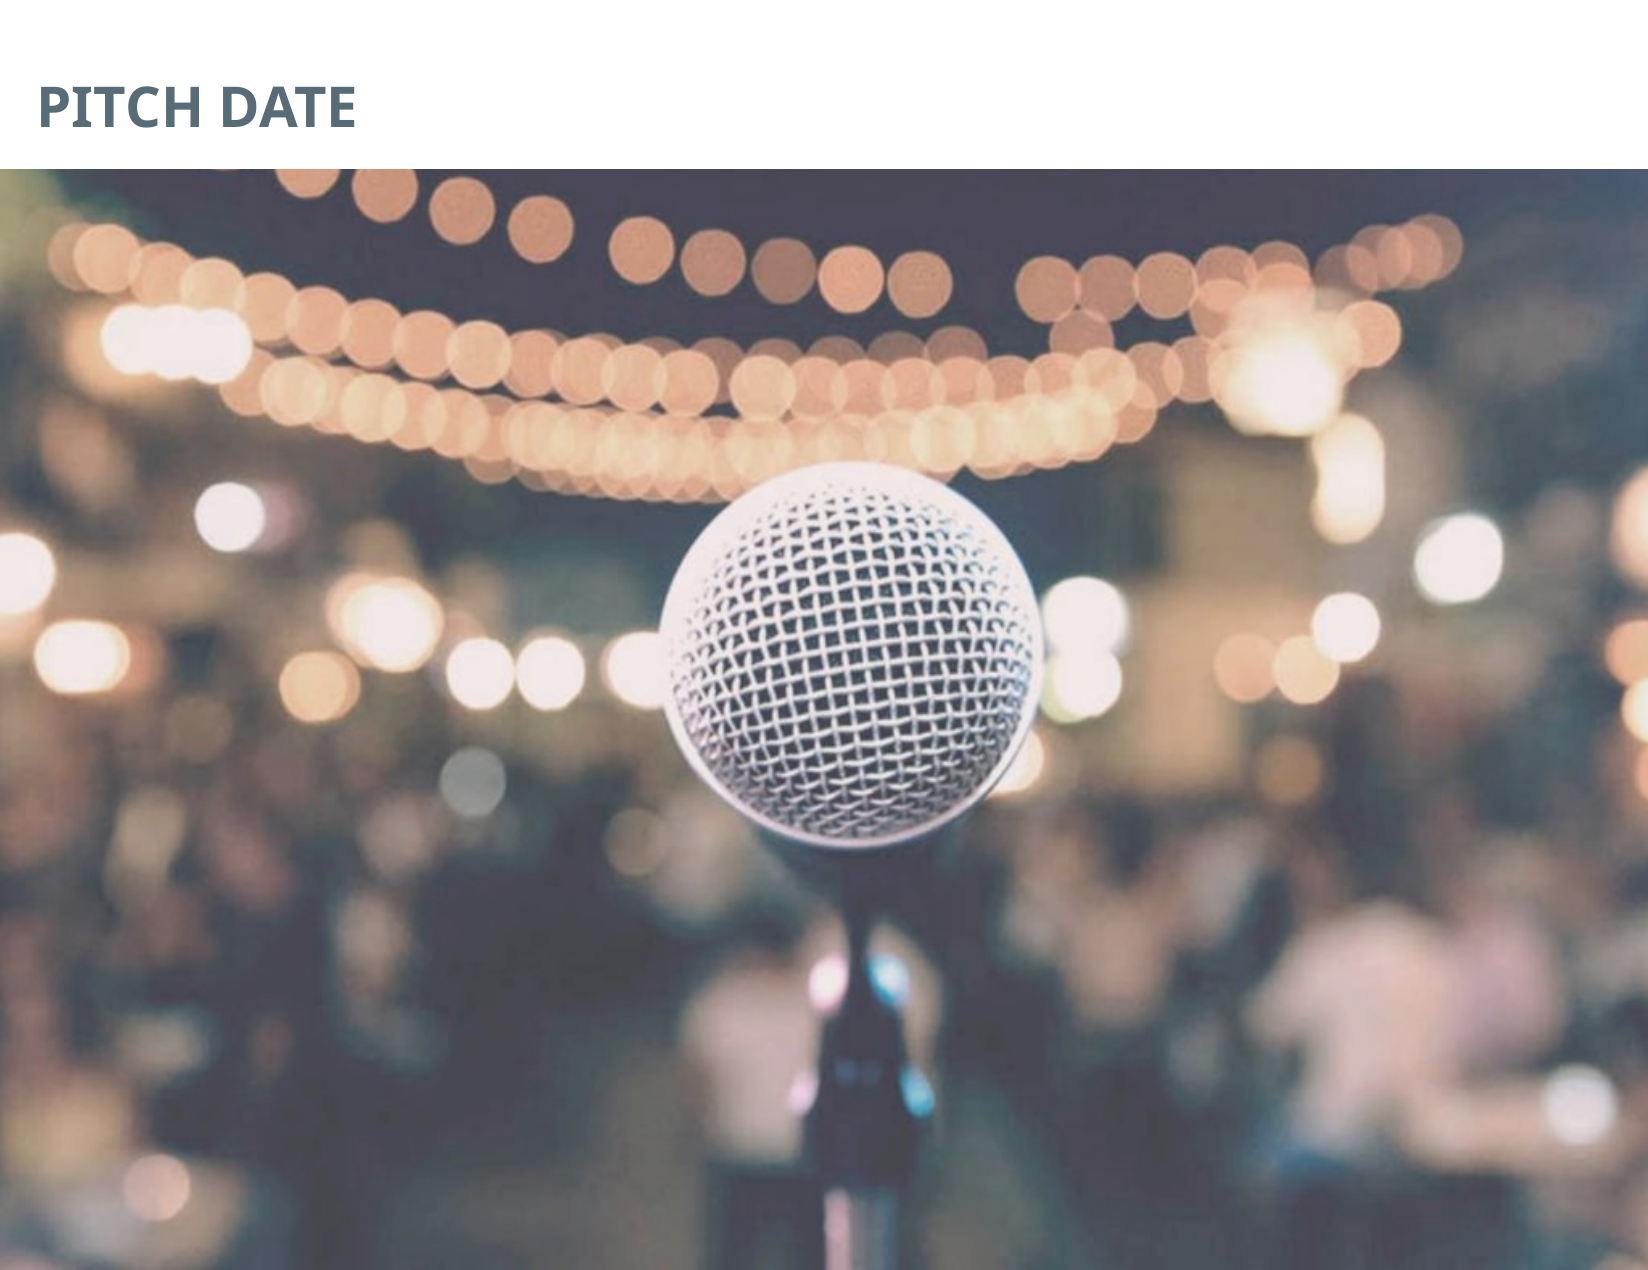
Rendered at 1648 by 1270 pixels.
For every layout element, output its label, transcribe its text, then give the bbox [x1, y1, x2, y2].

picture [0, 169, 1648, 1270]
text_box PITCH DATE [19, 54, 1481, 149]
